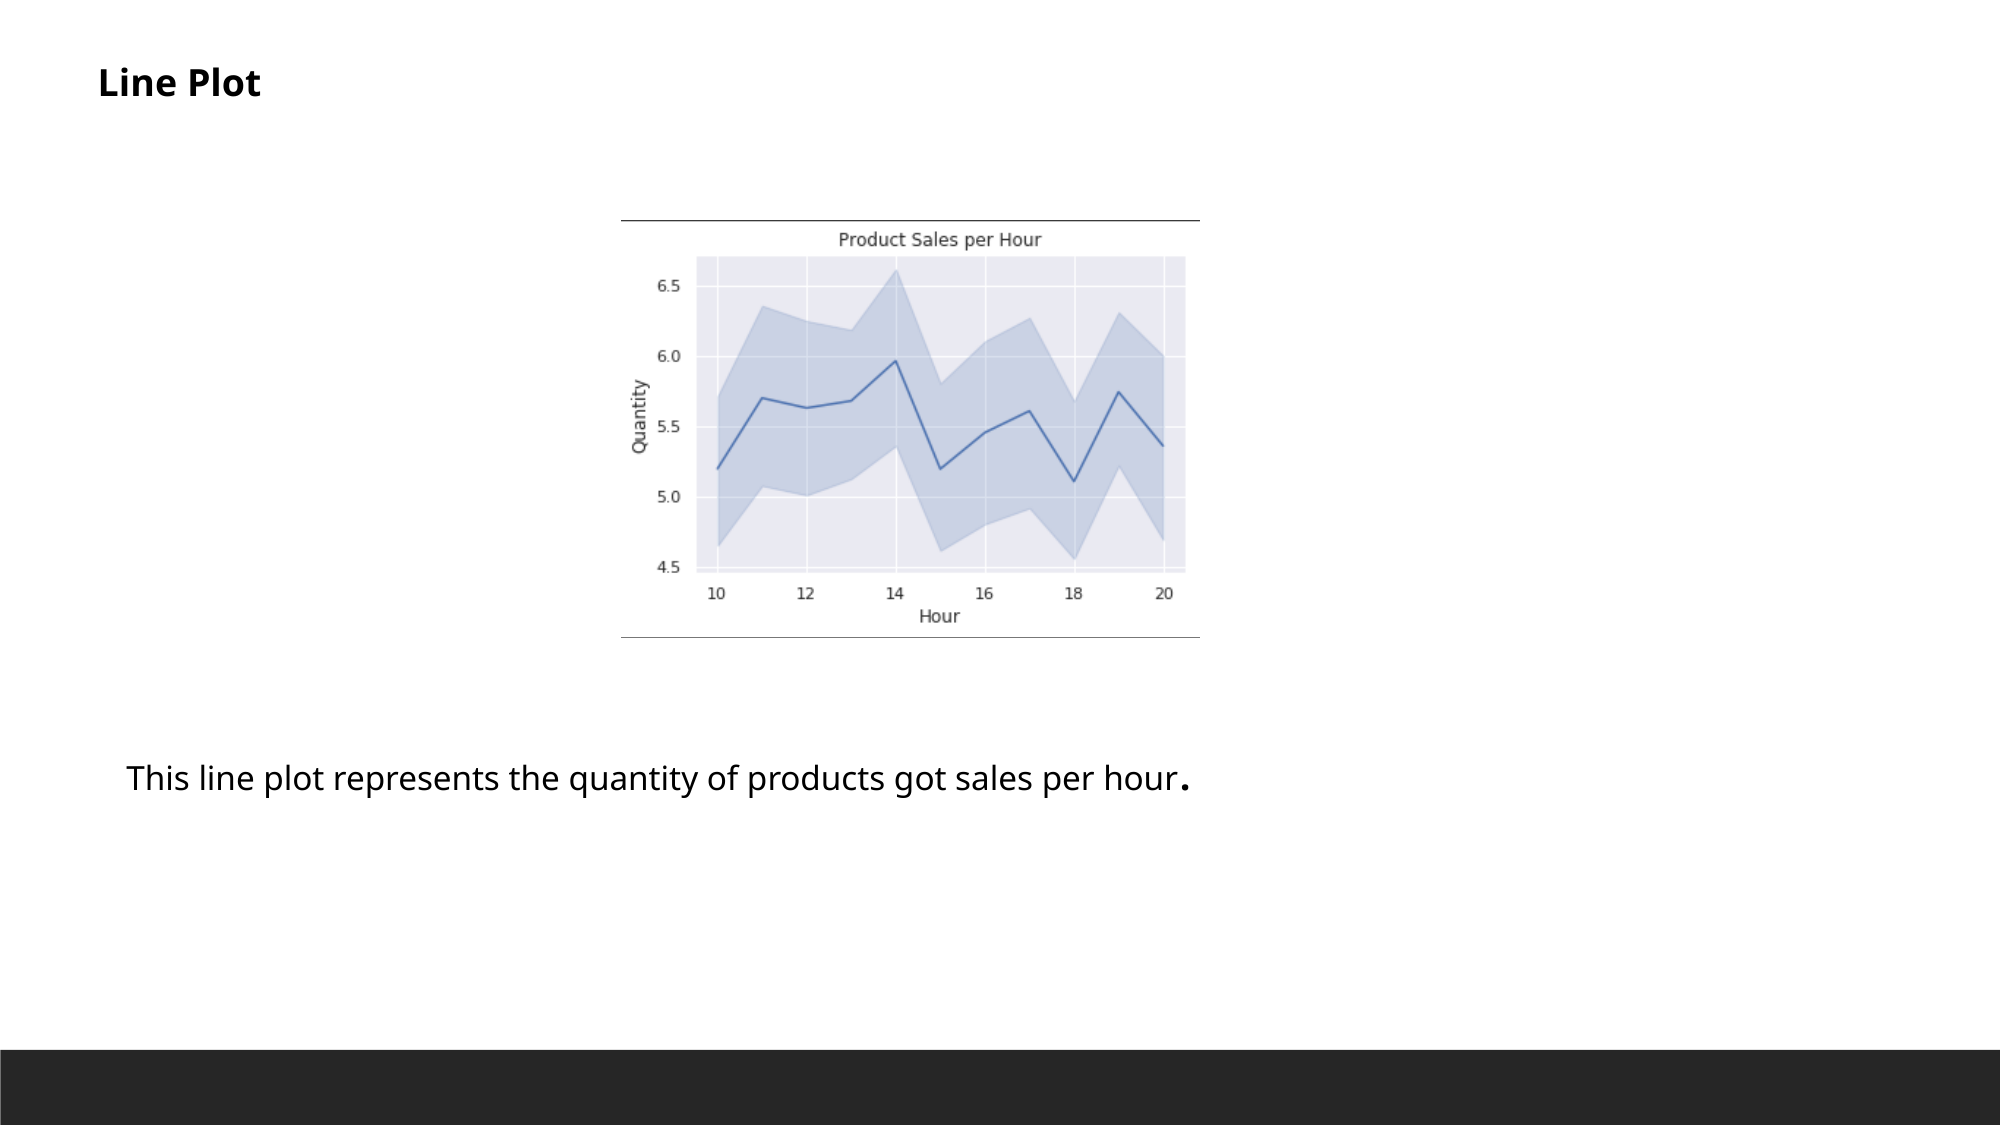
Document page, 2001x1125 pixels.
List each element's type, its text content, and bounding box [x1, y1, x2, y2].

text_box Line Plot [73, 51, 1073, 112]
picture [620, 219, 1201, 639]
text_box This line plot represents the quantity of products got sales per hour. [102, 745, 1557, 806]
